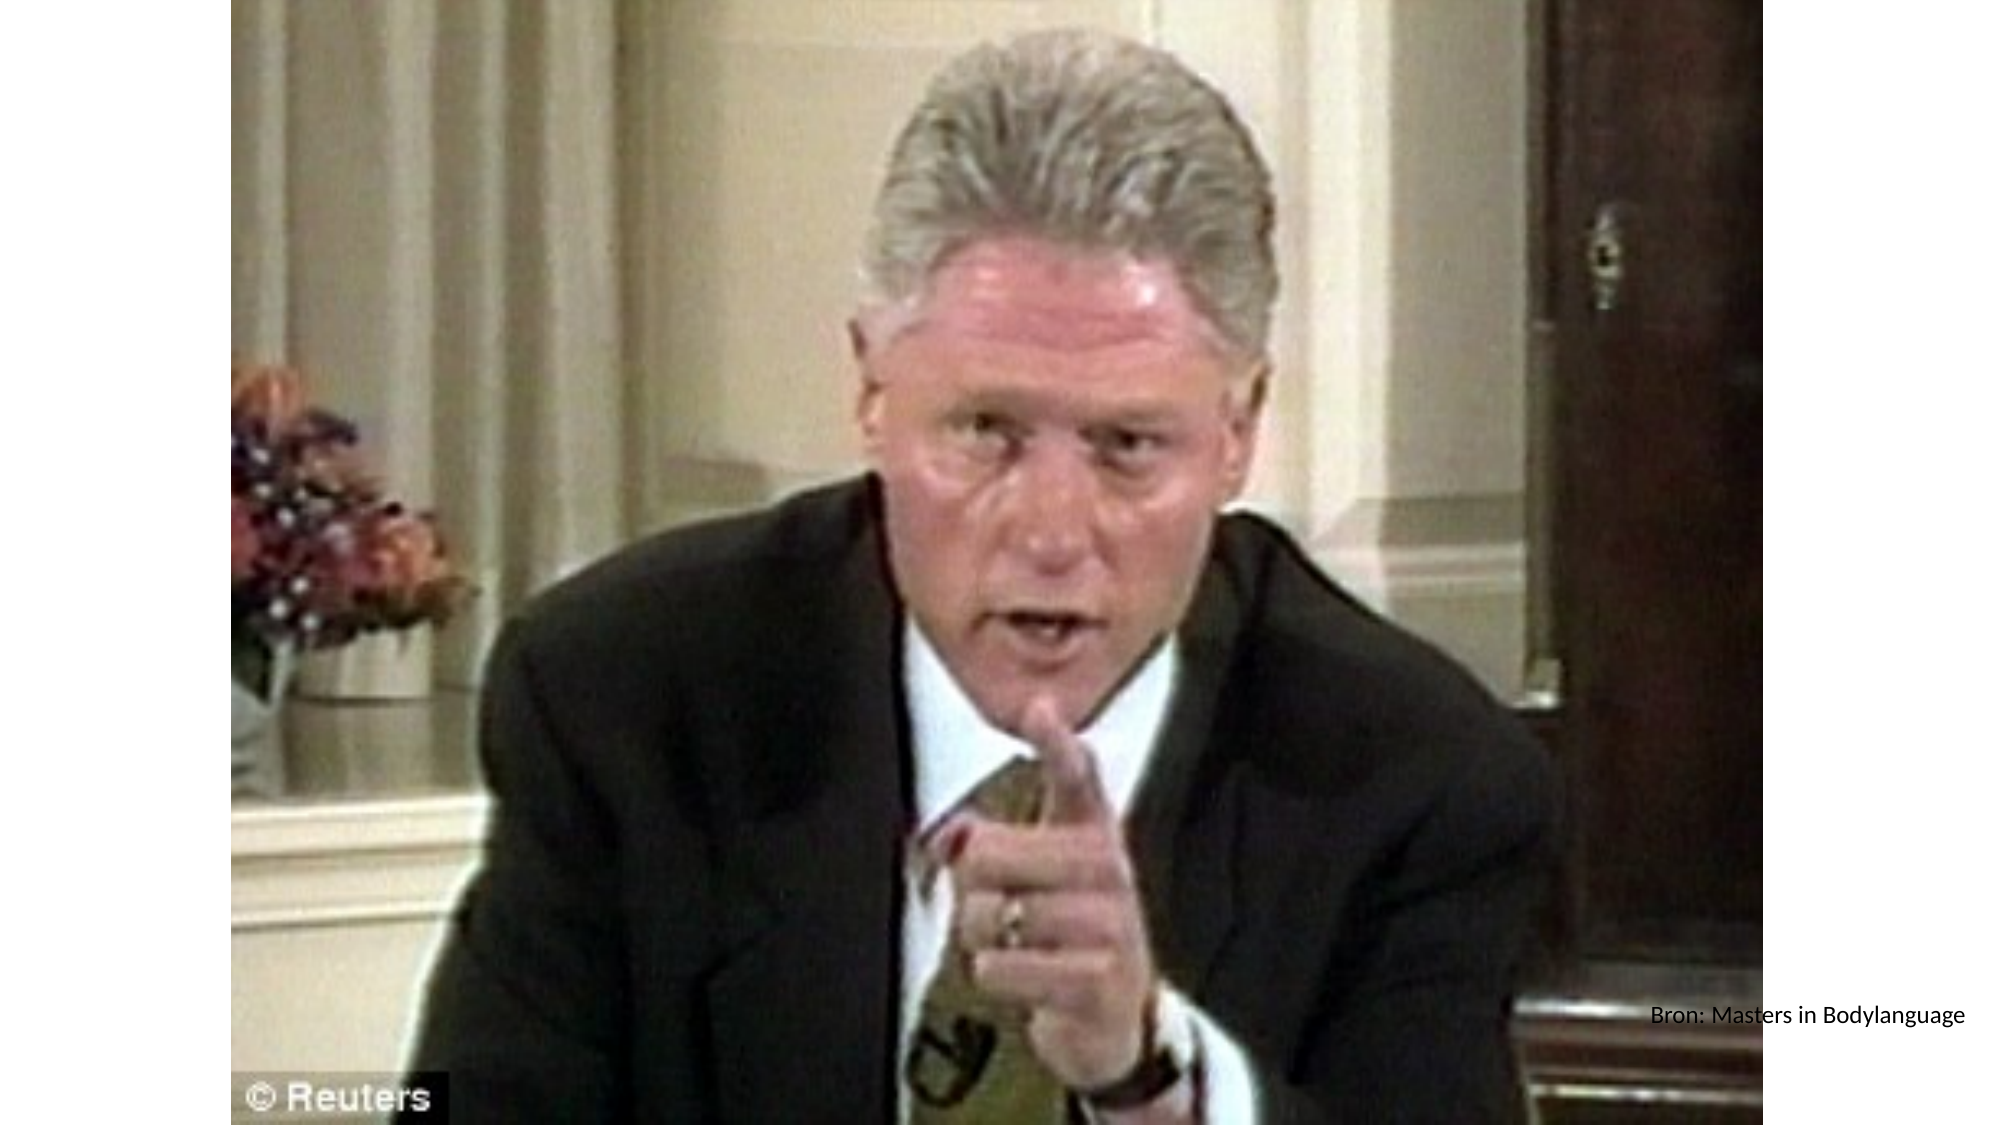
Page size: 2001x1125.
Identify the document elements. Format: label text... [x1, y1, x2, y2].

text_box Bron: Masters in Bodylanguage [1763, 991, 1982, 1036]
picture [231, 0, 1763, 1125]
